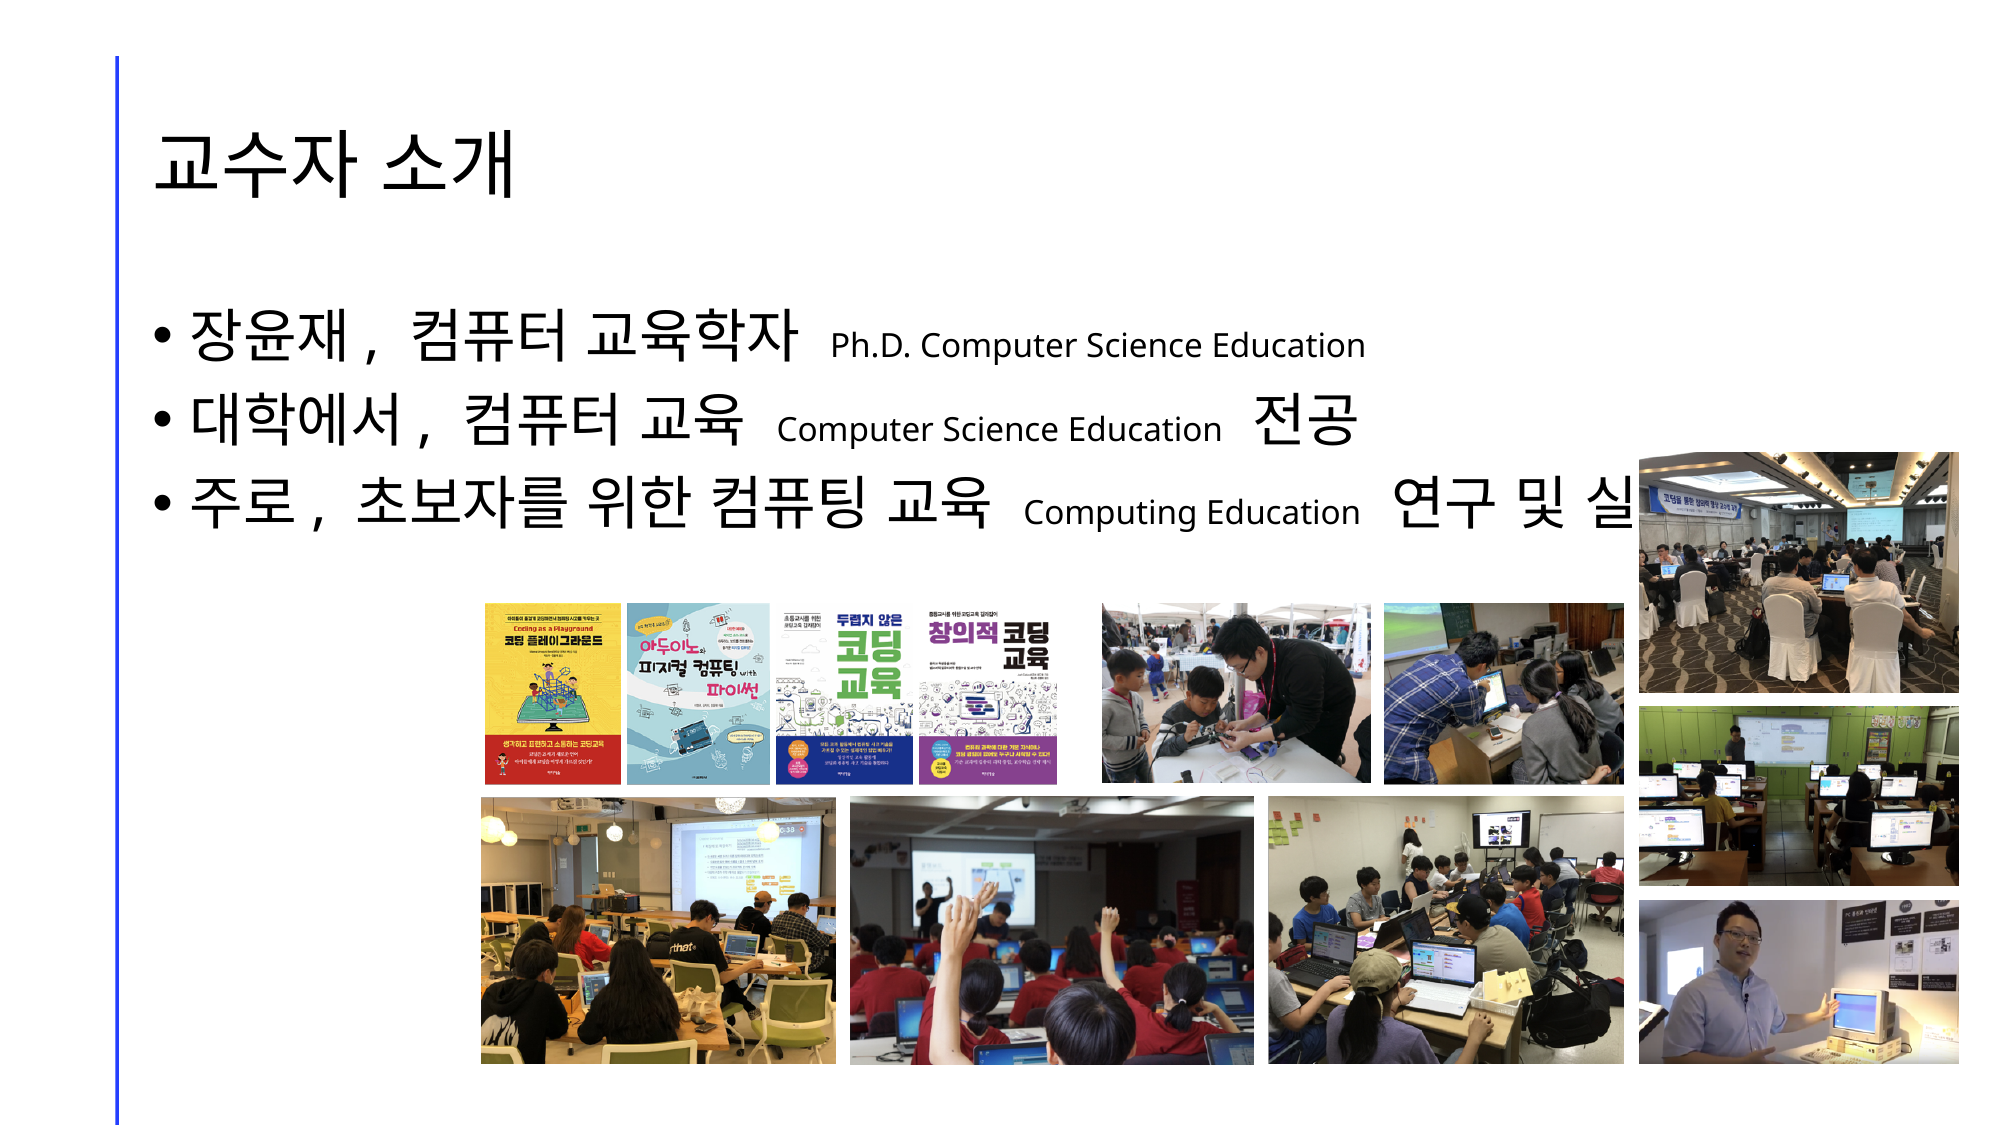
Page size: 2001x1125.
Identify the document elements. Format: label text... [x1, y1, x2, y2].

picture [481, 452, 1959, 1065]
title 교수자 소개 [137, 59, 1863, 278]
list 장윤재, 컴퓨터 교육학자 Ph.D. Computer Science Education 대학에서, 컴퓨터 교육 Computer Science Education 전공 주로, 초보자를 위한 컴퓨팅 교육 Computing Education 연구 및 실천 [137, 299, 1863, 1014]
